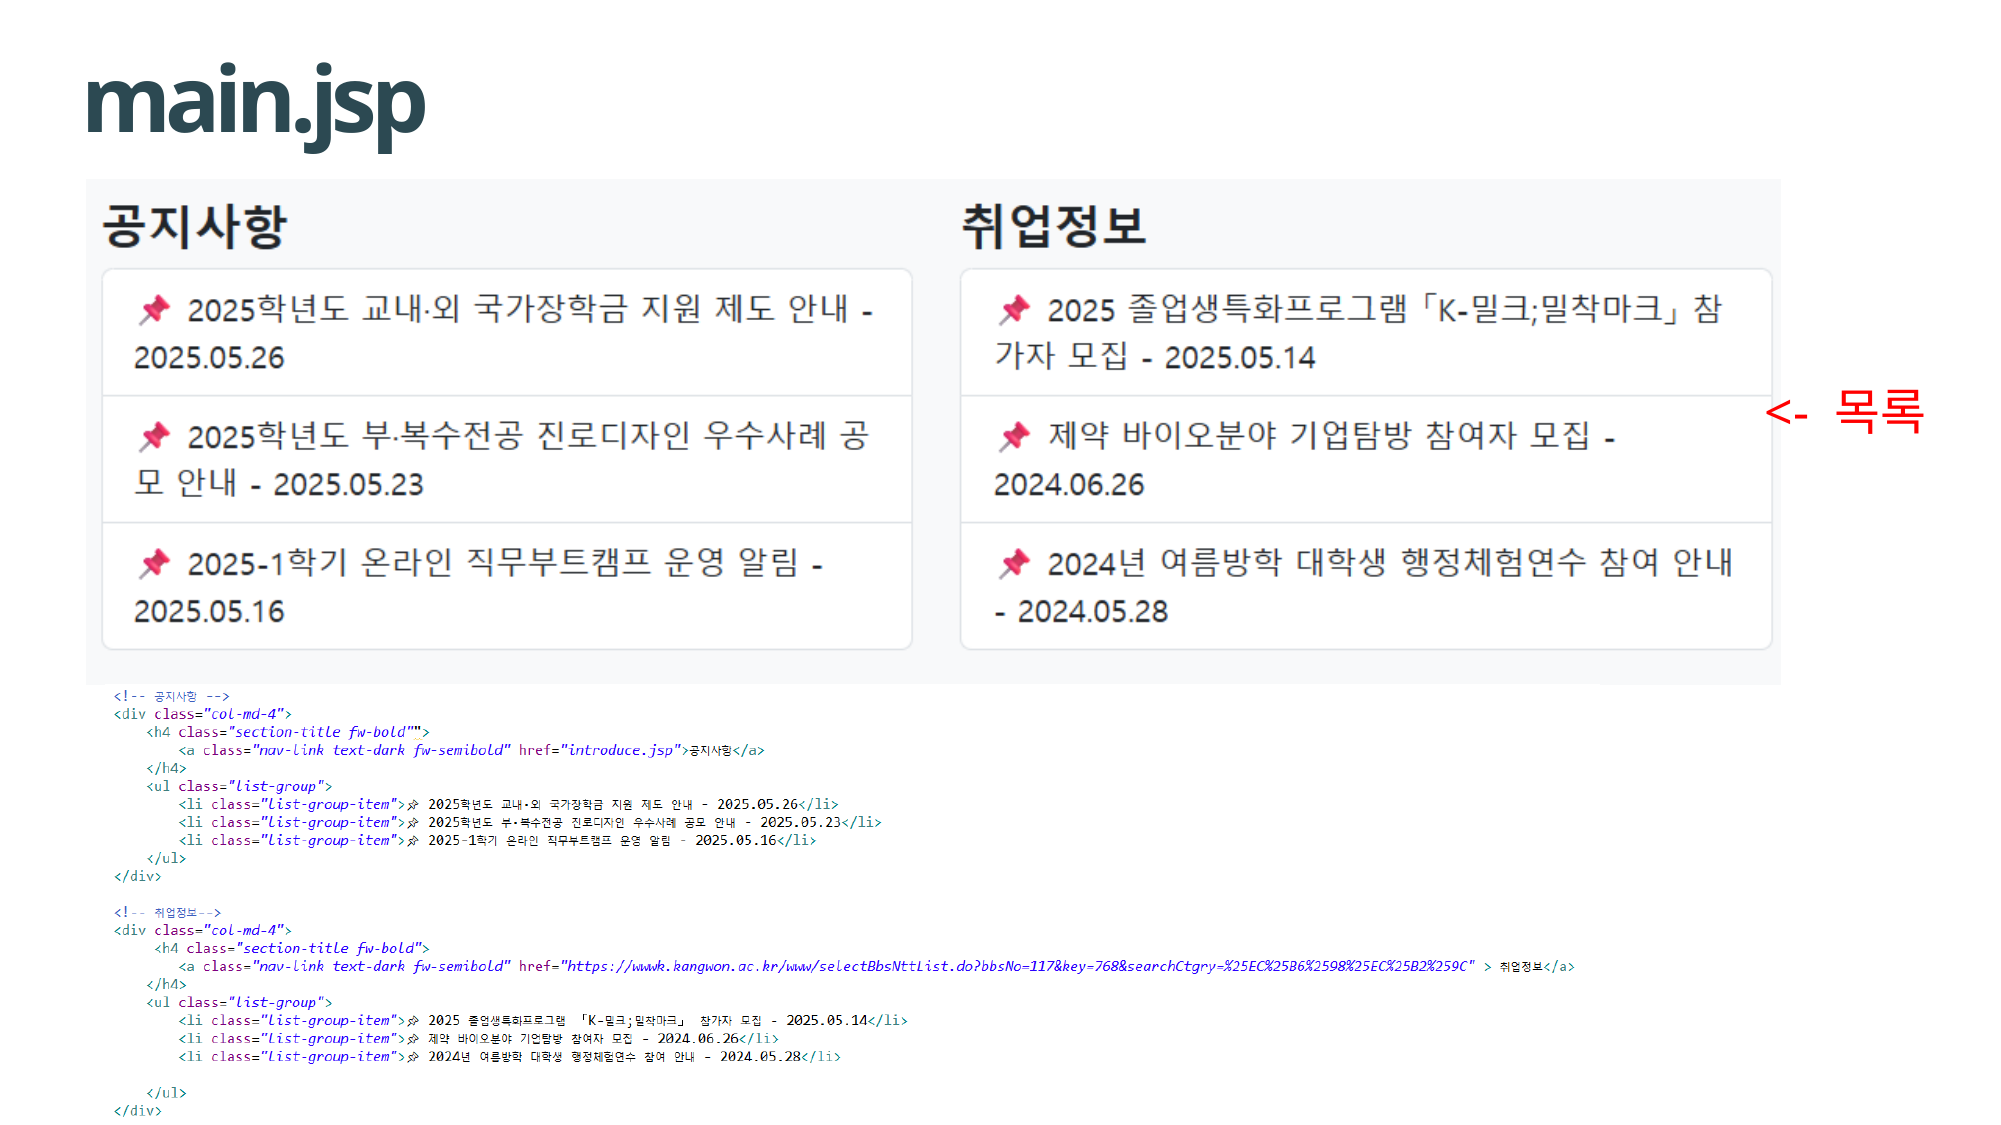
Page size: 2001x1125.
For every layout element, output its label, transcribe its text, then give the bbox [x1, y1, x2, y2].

picture [86, 179, 1781, 1125]
text_box <- 목록 [1781, 373, 2000, 448]
text_box main.jsp [67, 33, 867, 159]
